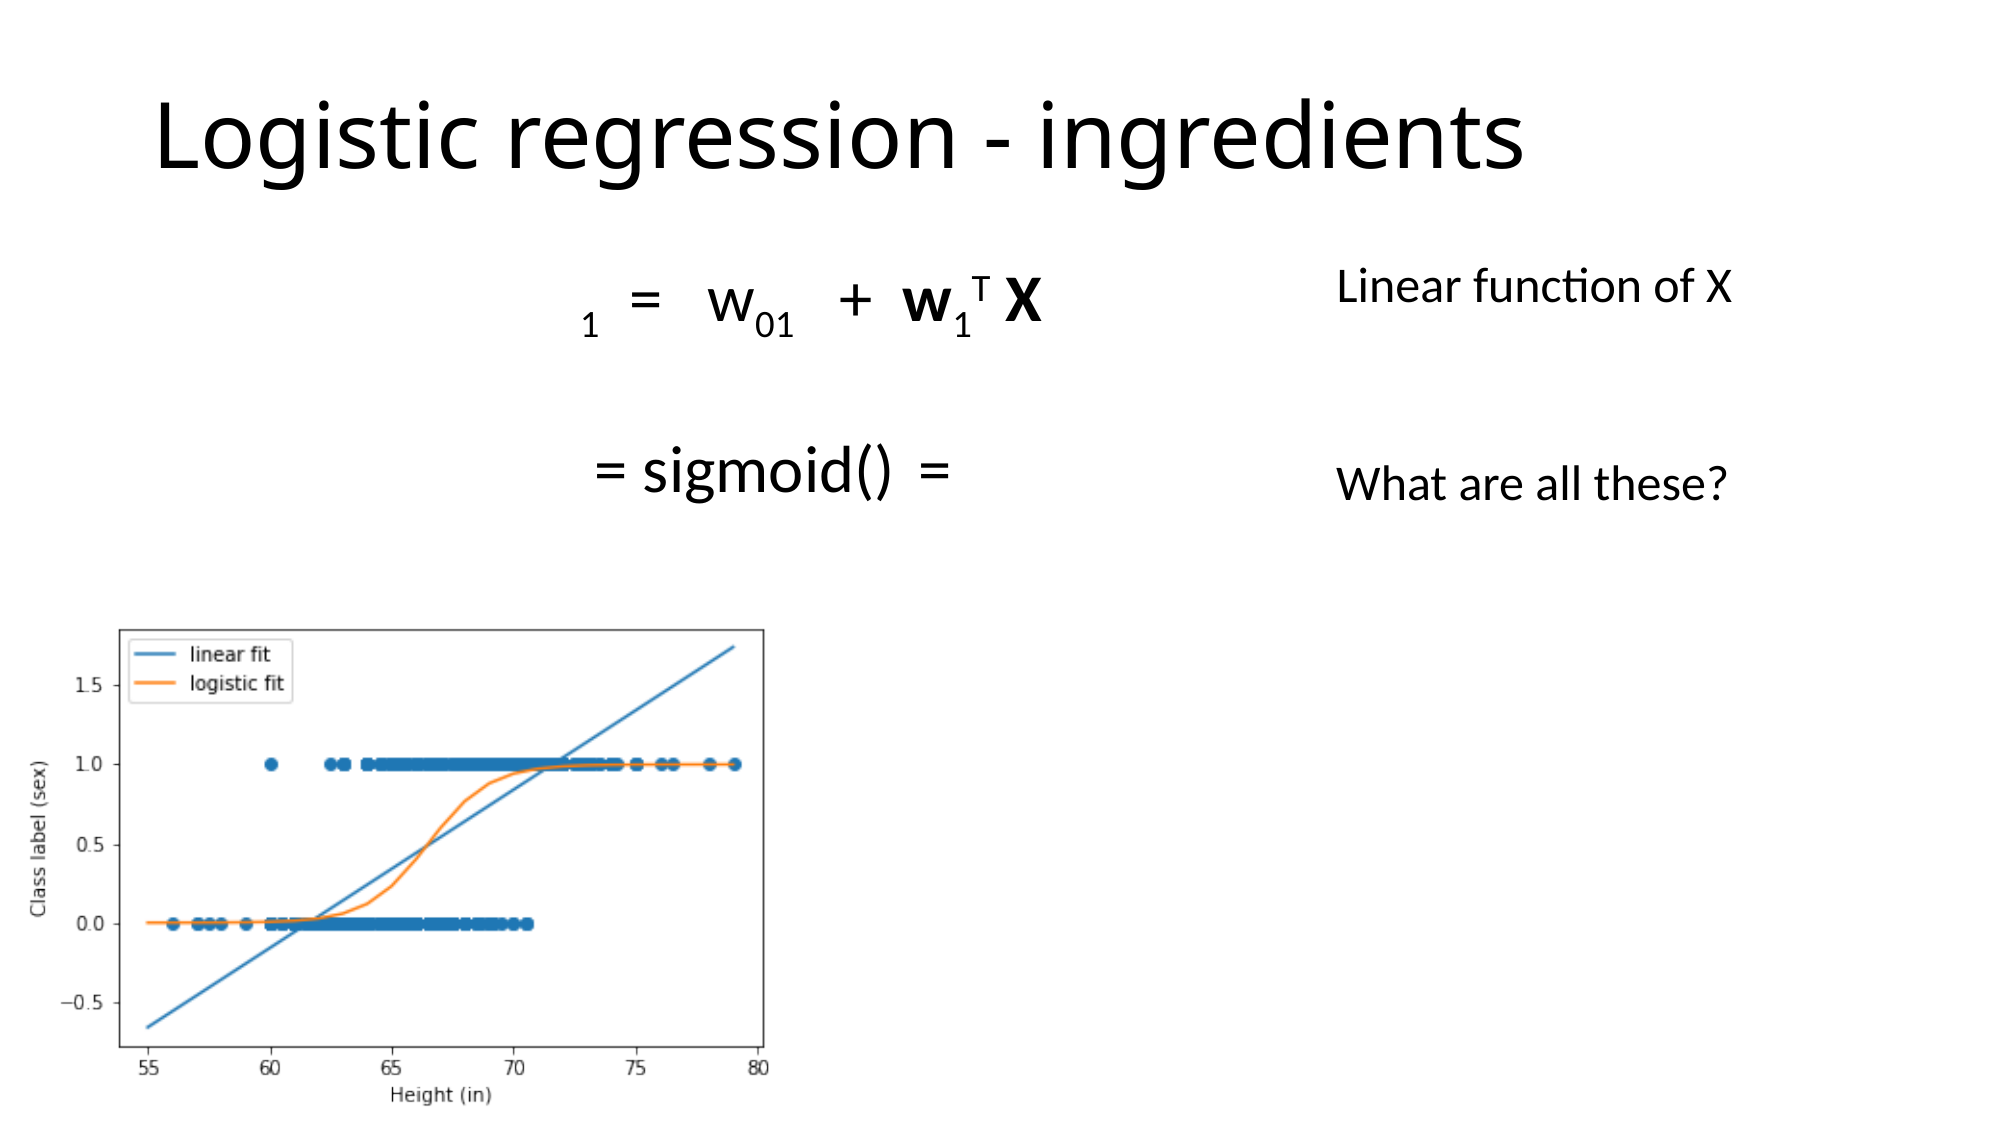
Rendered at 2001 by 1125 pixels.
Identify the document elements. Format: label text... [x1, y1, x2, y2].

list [15, 562, 846, 1116]
title Logistic regression - ingredients [137, 29, 1863, 248]
text_box What are all these? [1321, 443, 1745, 519]
text_box Linear function of X [1321, 245, 1759, 321]
